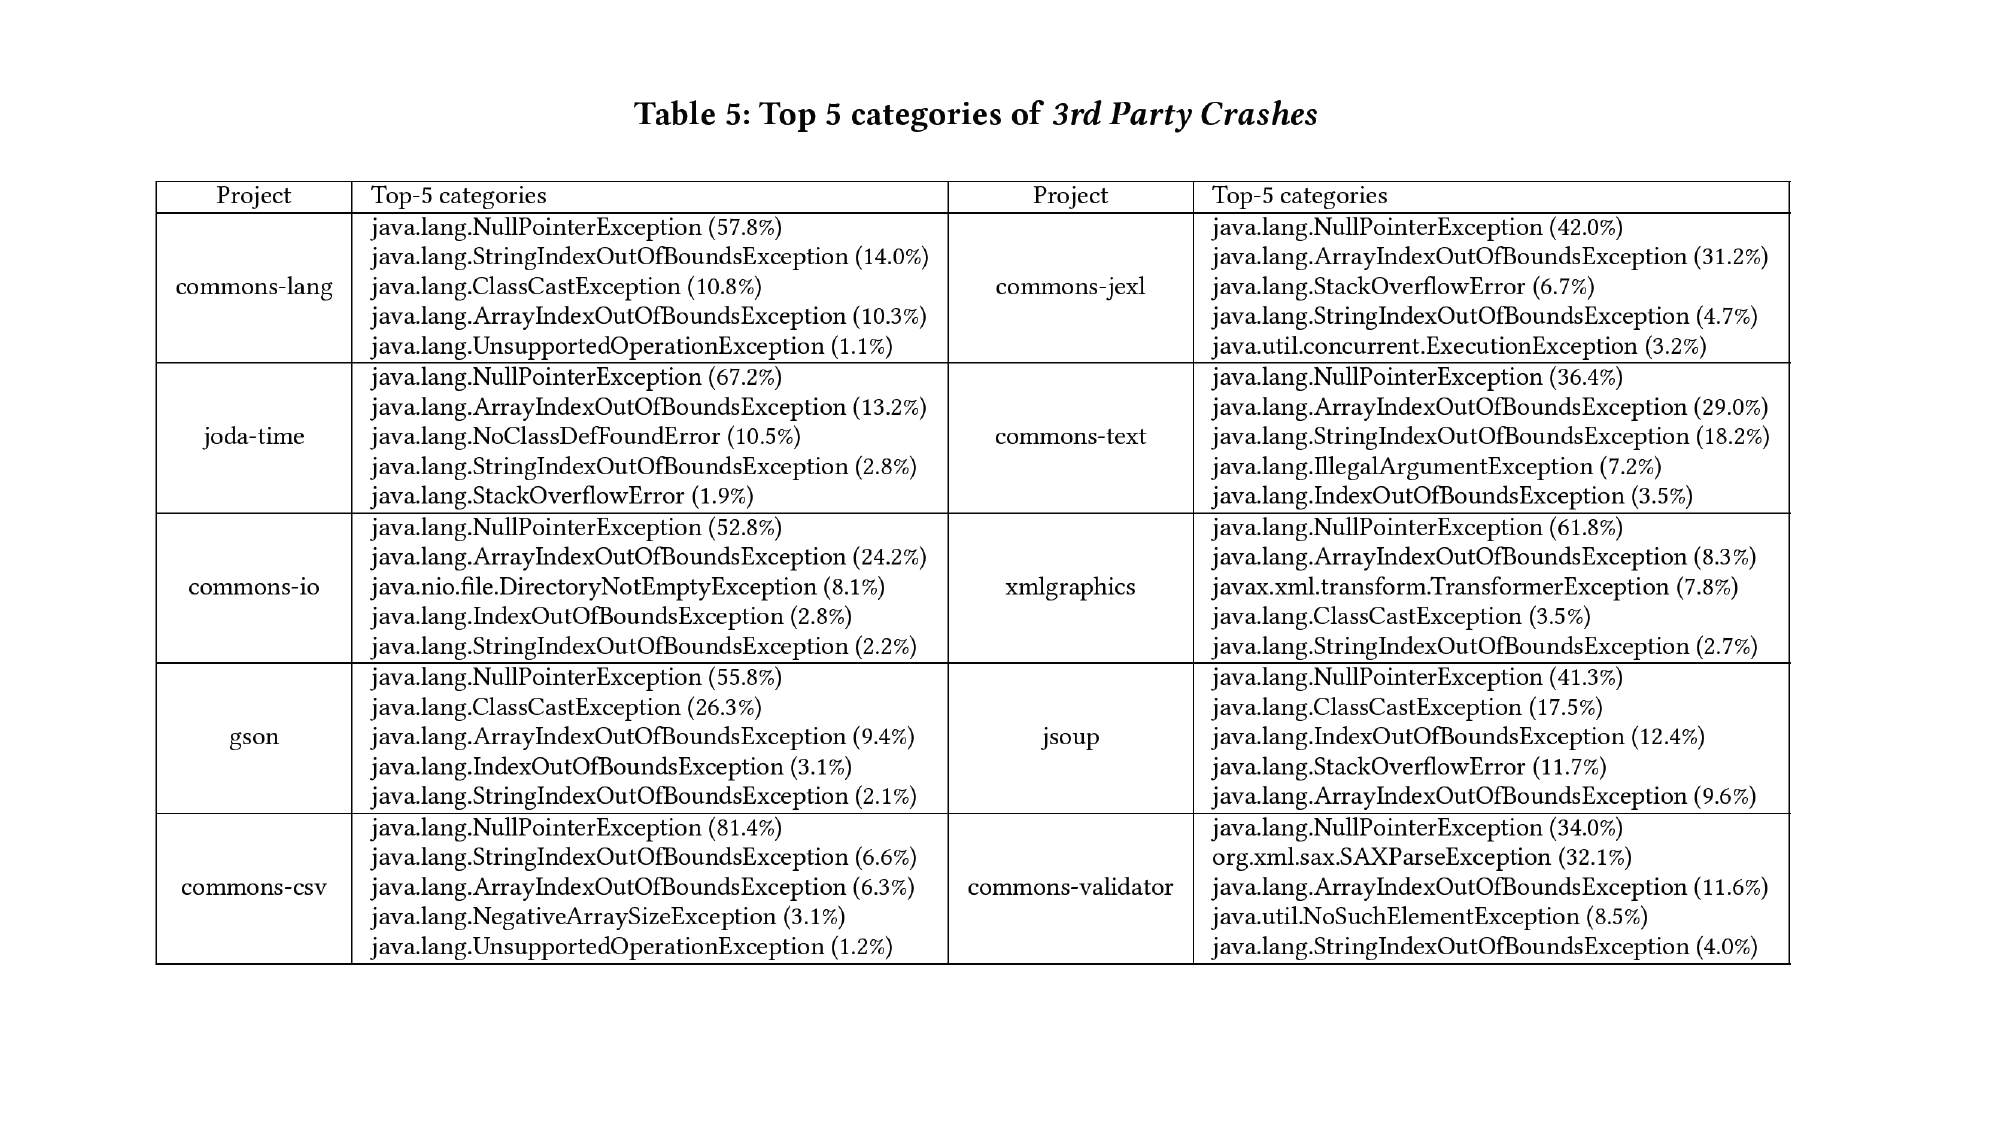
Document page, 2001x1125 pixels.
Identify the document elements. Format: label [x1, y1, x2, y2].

picture [134, 72, 1810, 981]
